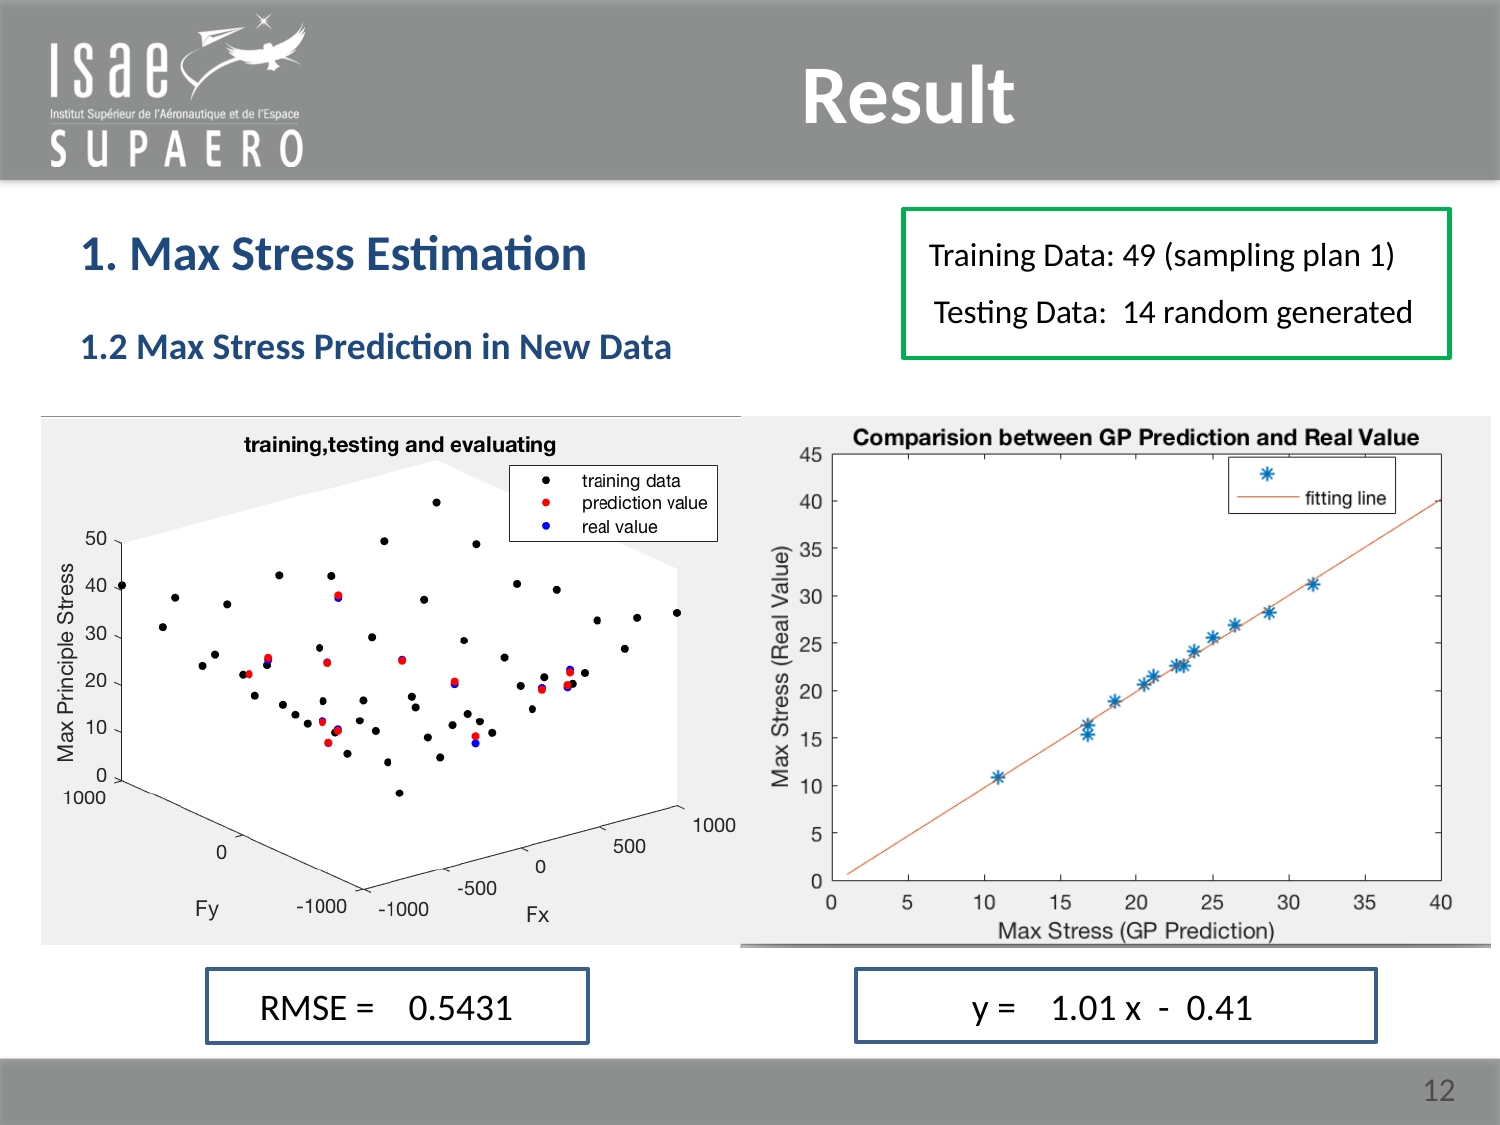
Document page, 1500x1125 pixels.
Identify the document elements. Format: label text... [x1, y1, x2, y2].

text_box [901, 207, 1452, 360]
picture [50, 13, 305, 167]
picture [41, 415, 1491, 948]
slide_number 12 [1074, 1058, 1471, 1119]
text_box 1. Max Stress Estimation [64, 213, 621, 288]
text_box [854, 967, 1378, 1044]
title Result [324, 7, 1495, 173]
text_box 1.2 Max Stress Prediction in New Data [64, 314, 1211, 375]
text_box [205, 967, 590, 1045]
